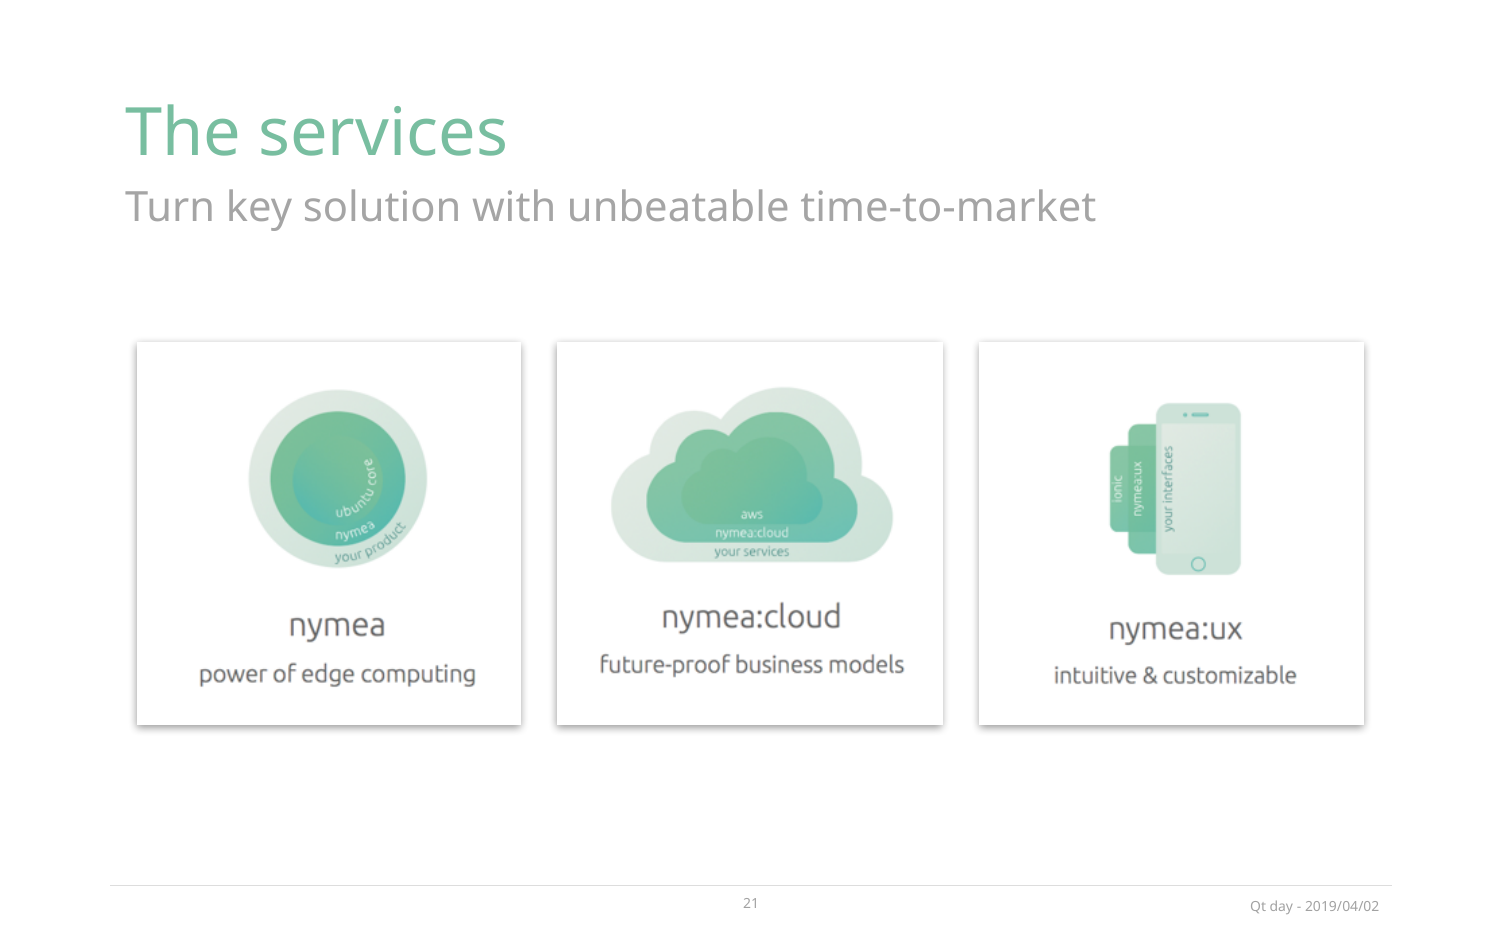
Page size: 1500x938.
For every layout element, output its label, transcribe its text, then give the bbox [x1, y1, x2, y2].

title The services [110, 81, 1386, 170]
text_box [150, 356, 1350, 711]
list Turn key solution with unbeatable time-to-market [110, 171, 1386, 245]
